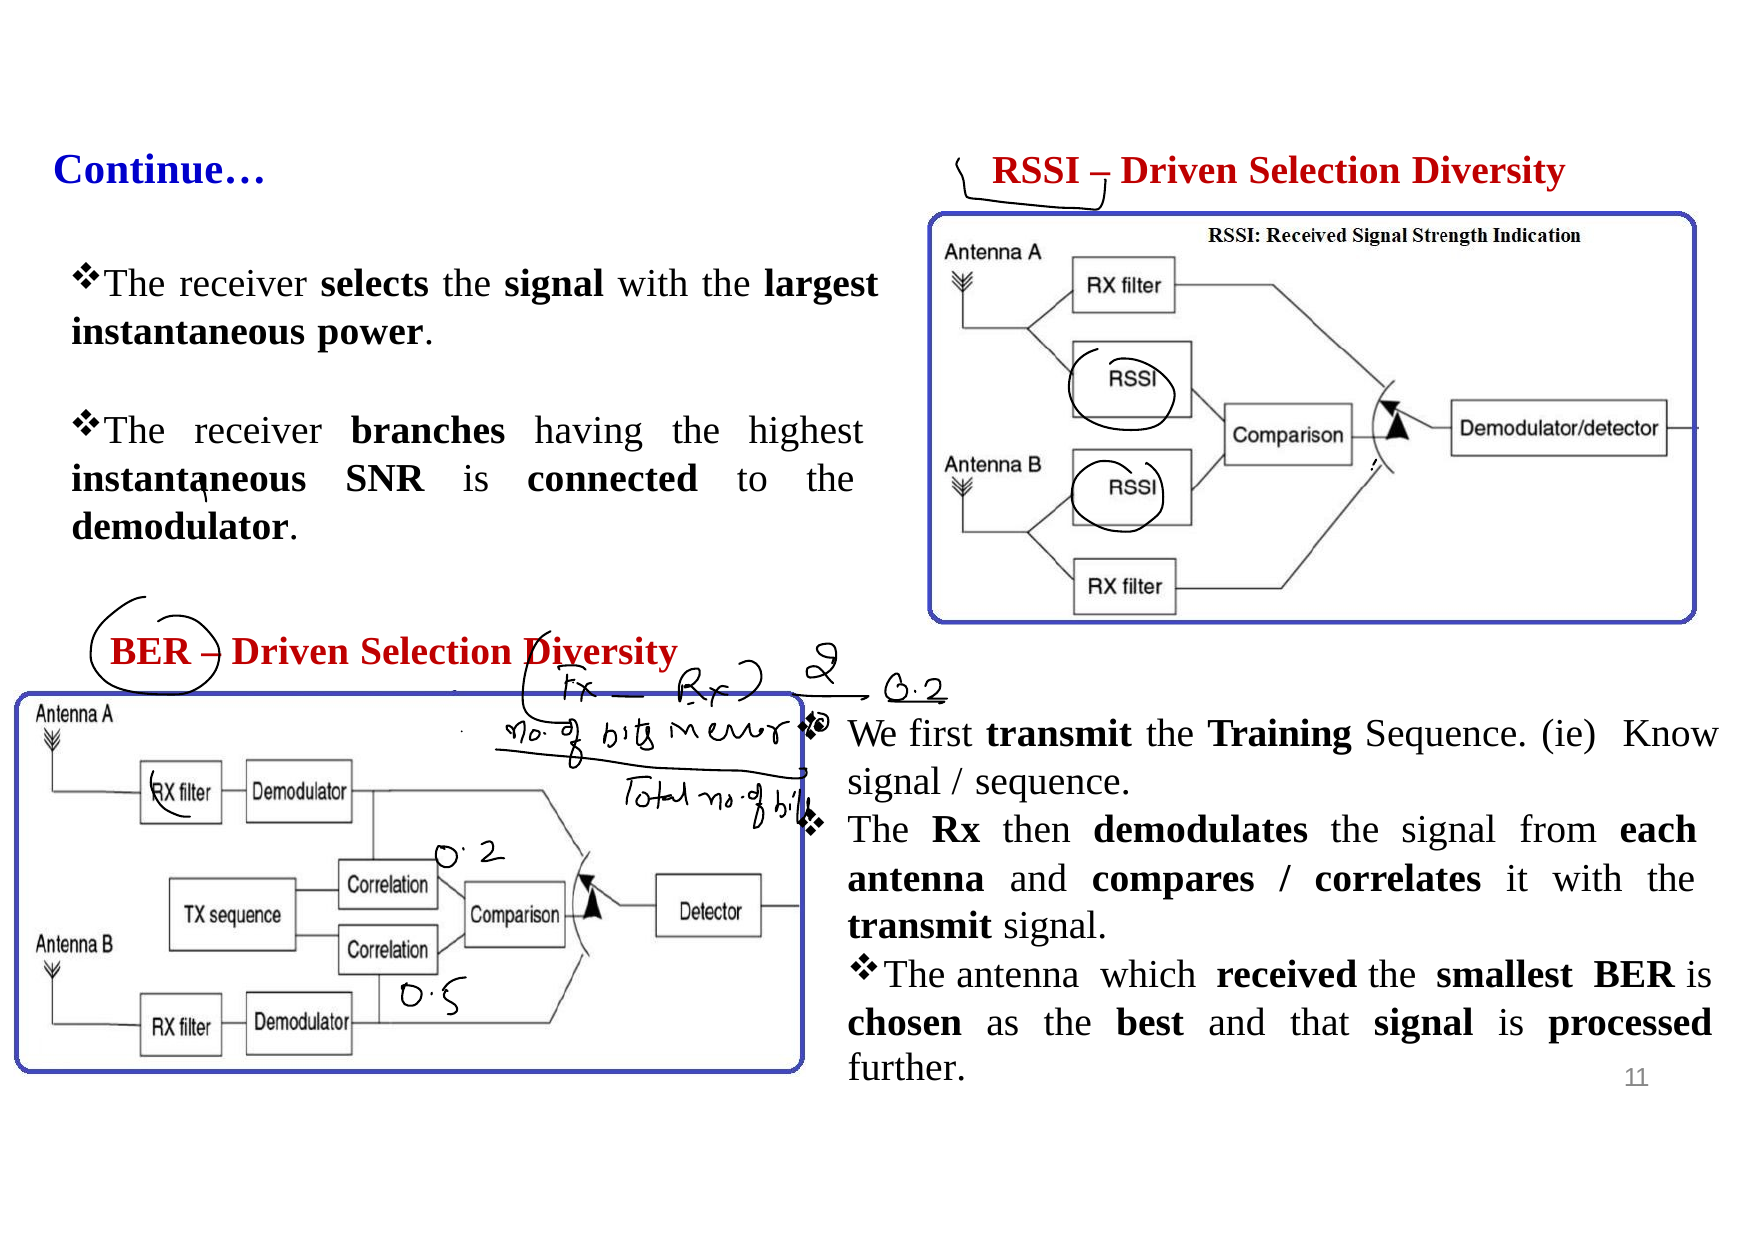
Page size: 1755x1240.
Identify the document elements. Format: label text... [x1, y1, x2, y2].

text_box [13, 690, 806, 1077]
text_box 11 [1621, 1057, 1653, 1092]
list The receiver selects the signal with the largest instantaneous power. The receiver branches having the highest instantaneous SNR is connected to the demodulator. BER – Driven Selection Diversity We first transmit the Training Sequence. (ie) Know signal / sequence. The Rx then demodulates the signal from each antenna and compares / correlates it with the transmit signal. The antenna which received the smallest BER is chosen as the best and that signal is processed [69, 254, 1721, 1044]
title Continue… [50, 138, 271, 348]
text_box further. [845, 1044, 967, 1089]
text_box RSSI – Driven Selection Diversity [989, 141, 1573, 192]
text_box [927, 211, 1699, 254]
